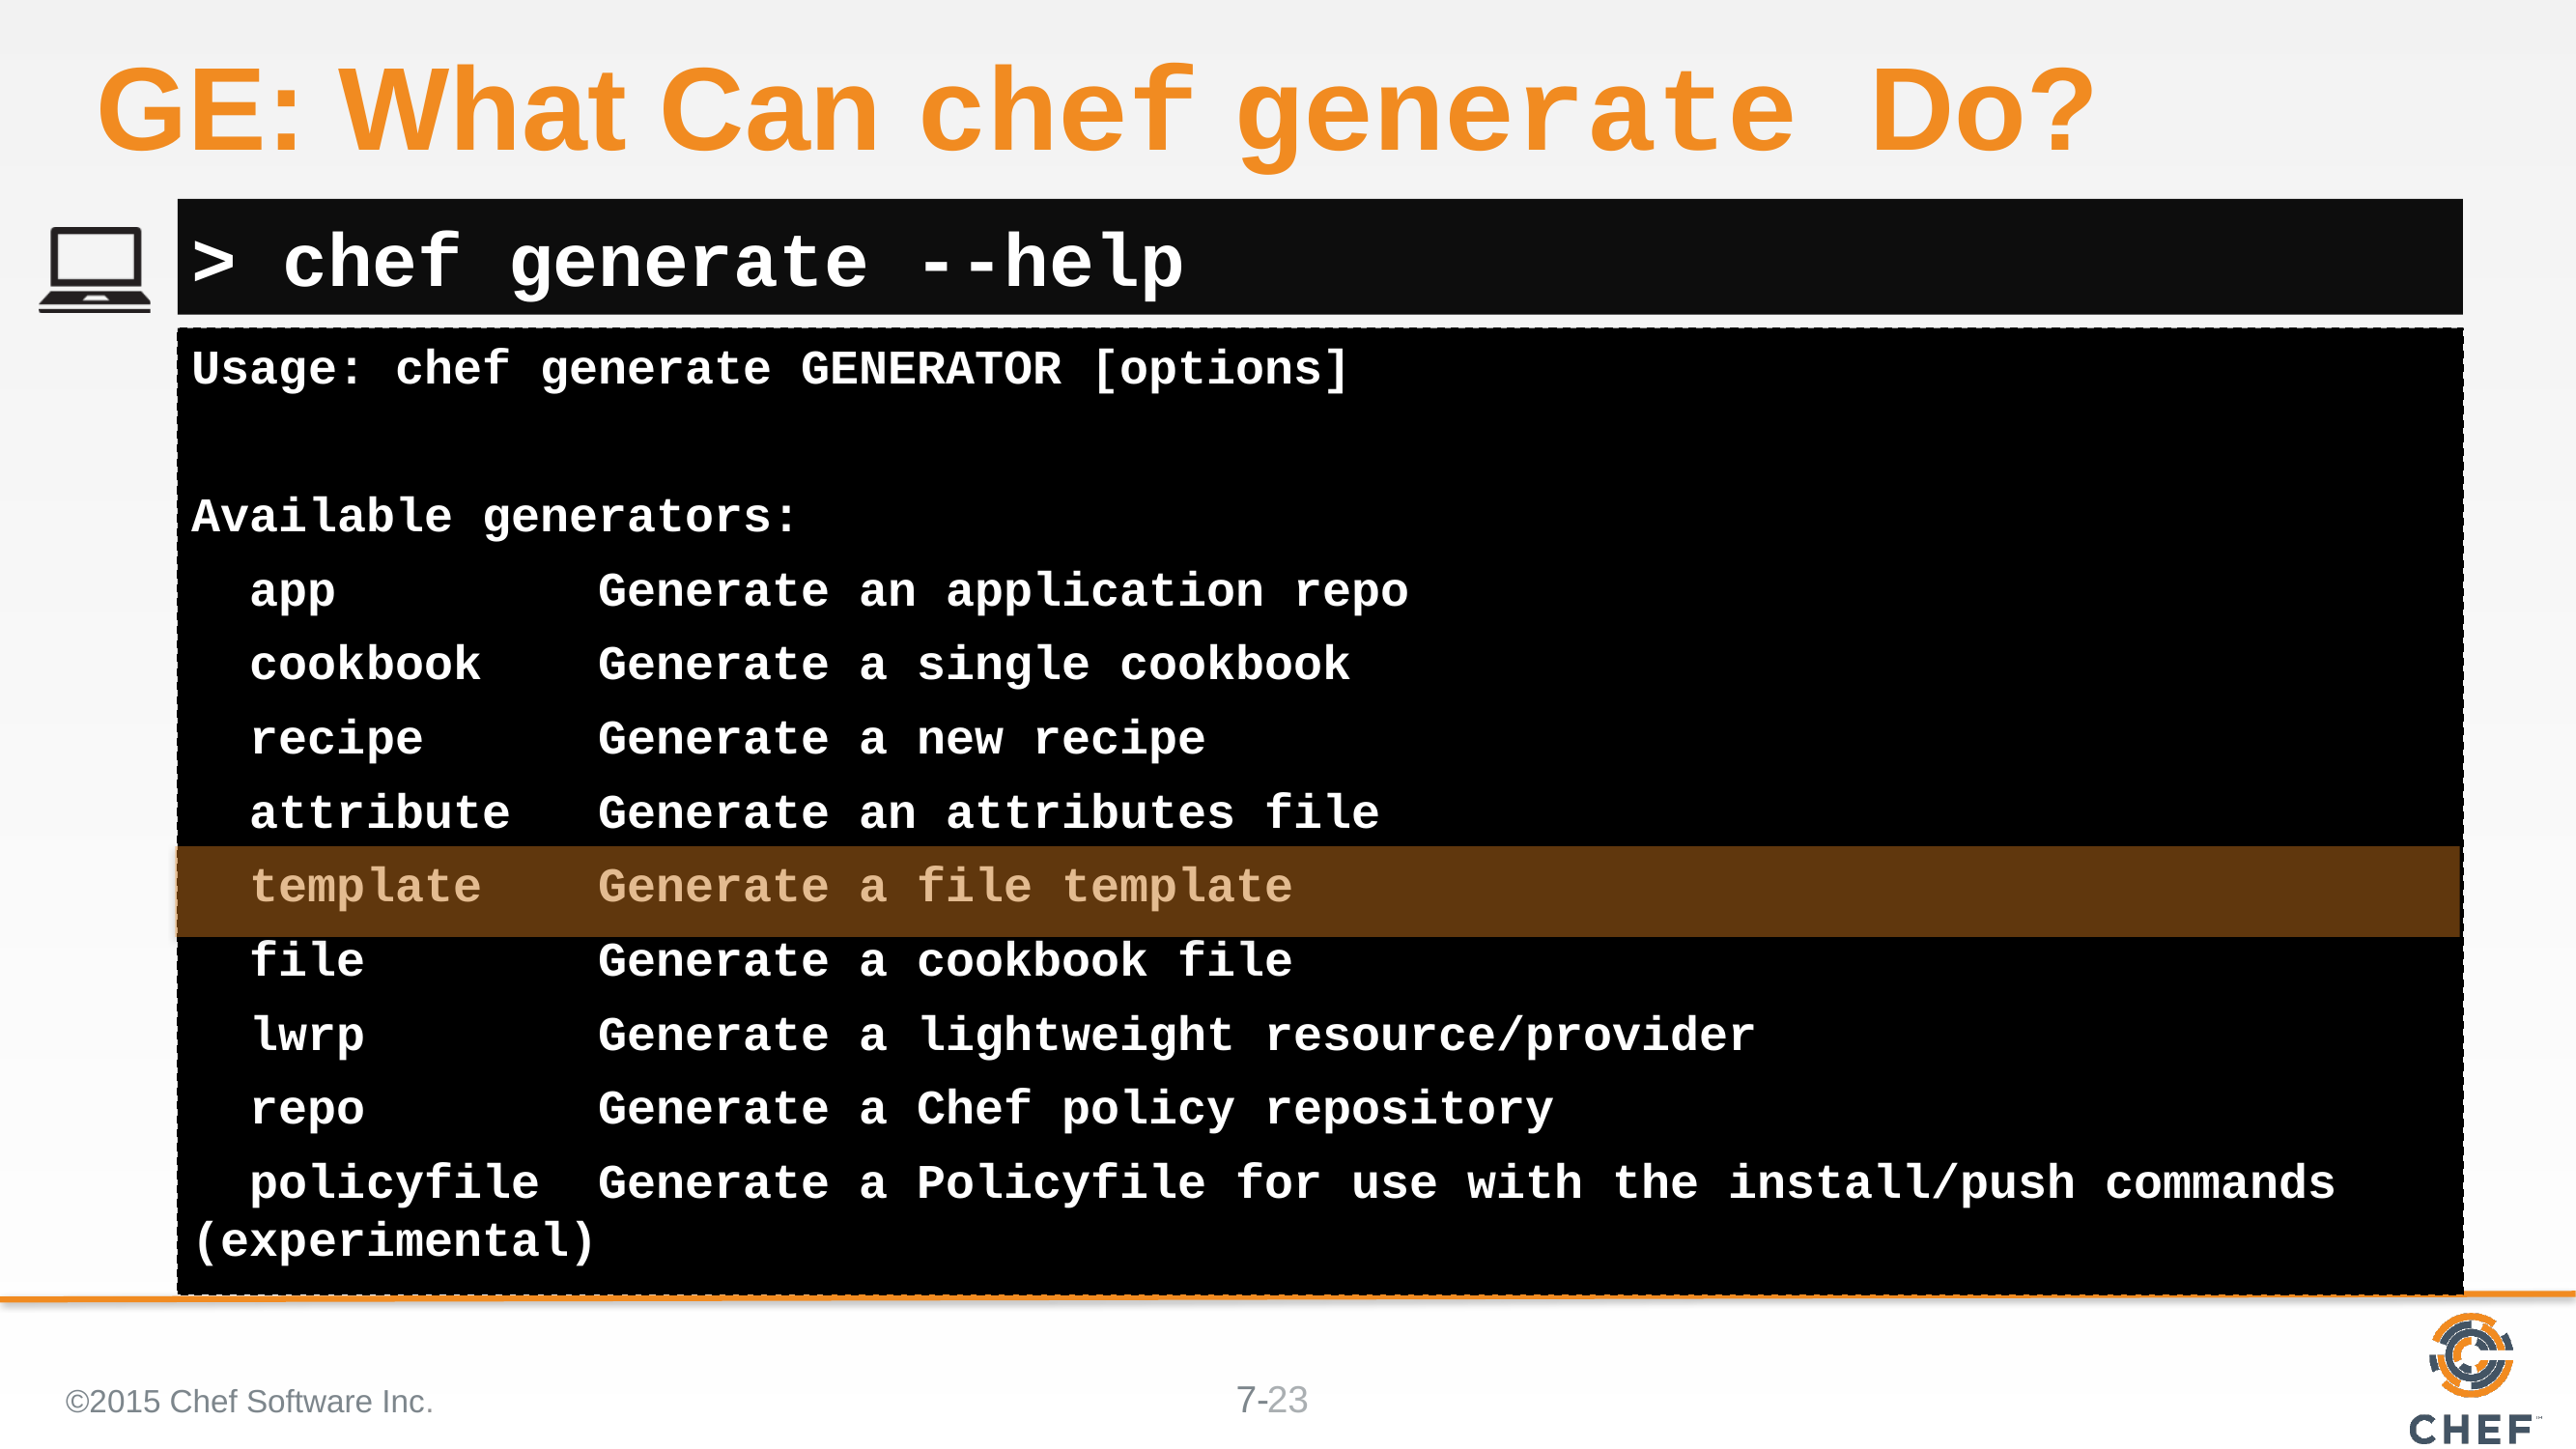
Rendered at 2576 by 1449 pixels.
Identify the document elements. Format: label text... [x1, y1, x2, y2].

picture [2399, 1297, 2550, 1449]
list > chef generate --help [177, 198, 2463, 315]
list Usage: chef generate GENERATOR [options] Available generators: app Generate an application repo cookbook Generate a single cookbook recipe Generate a new recipe attribute Generate an attributes file template Generate a file template file Generate a cookbook file lwrp Generate a lightweight resource/provider repo Generate a Chef policy repository policyfile Generate a Policyfile for use with the install/push commands (experimental) [177, 327, 2464, 847]
footer ©2015 Chef Software Inc. [51, 1359, 952, 1440]
text_box [175, 845, 2460, 938]
slide_number 23 [998, 1359, 1578, 1437]
title GE: What Can chef generate Do? [96, 48, 2463, 180]
list Usage: chef generate GENERATOR [options] Available generators: app Generate an application repo cookbook Generate a single cookbook recipe Generate a new recipe attribute Generate an attributes file template Generate a file template file Generate a cookbook file lwrp Generate a lightweight resource/provider repo Generate a Chef policy repository policyfile Generate a Policyfile for use with the install/push commands (experimental) [177, 945, 2464, 1295]
